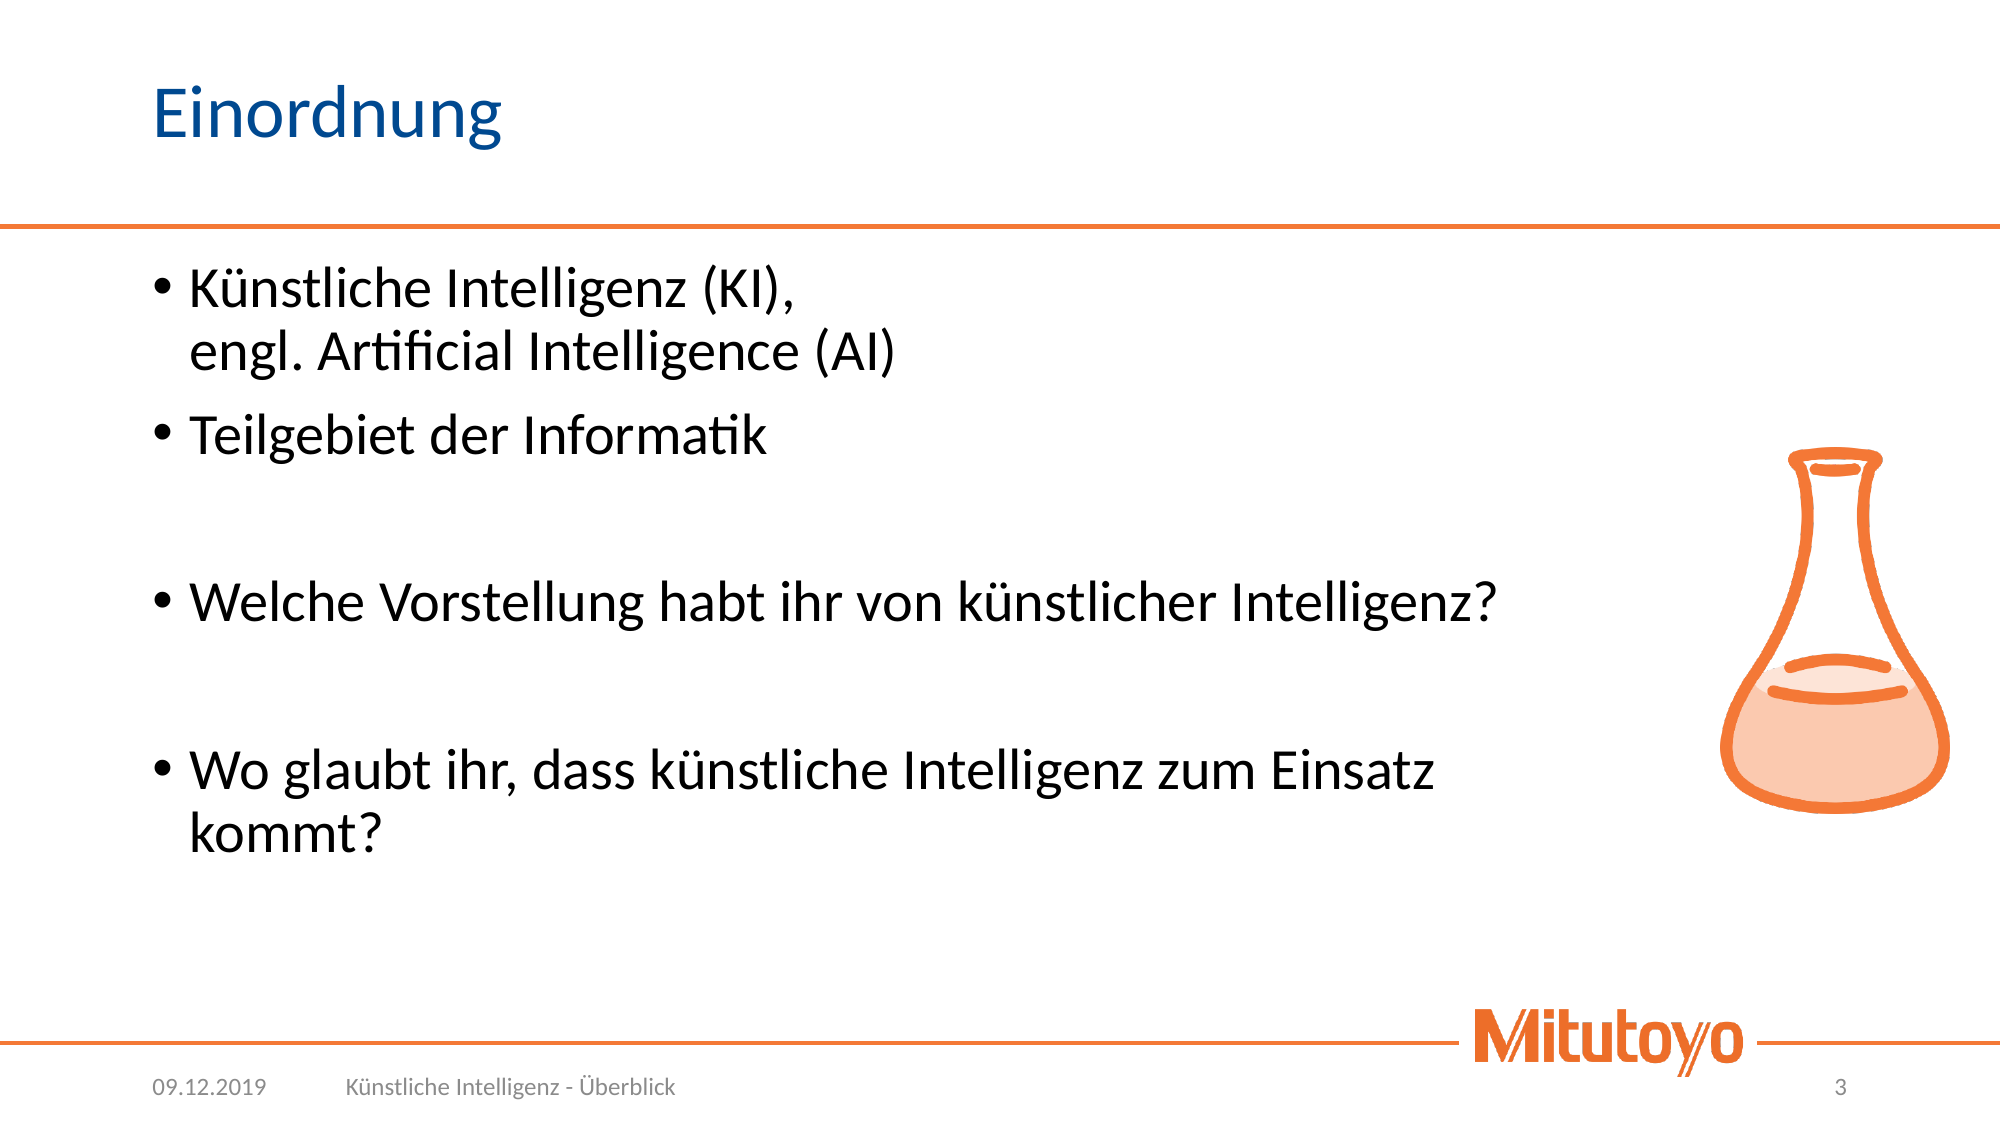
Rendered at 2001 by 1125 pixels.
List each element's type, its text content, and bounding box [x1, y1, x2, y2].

picture [1475, 1009, 1744, 1077]
title Einordnung [137, 24, 1863, 203]
footer Künstliche Intelligenz - Überblick [330, 1055, 1721, 1116]
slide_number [137, 1055, 313, 1116]
list Künstliche Intelligenz (KI), engl. Artificial Intelligence (AI) Teilgebiet der Informatik Welche Vorstellung habt ihr von künstlicher Intelligenz? Wo glaubt ihr, dass künstliche Intelligenz zum Einsatz kommt? [137, 249, 1527, 1012]
slide_number 3 [1743, 1055, 1863, 1116]
picture [1720, 447, 1950, 814]
